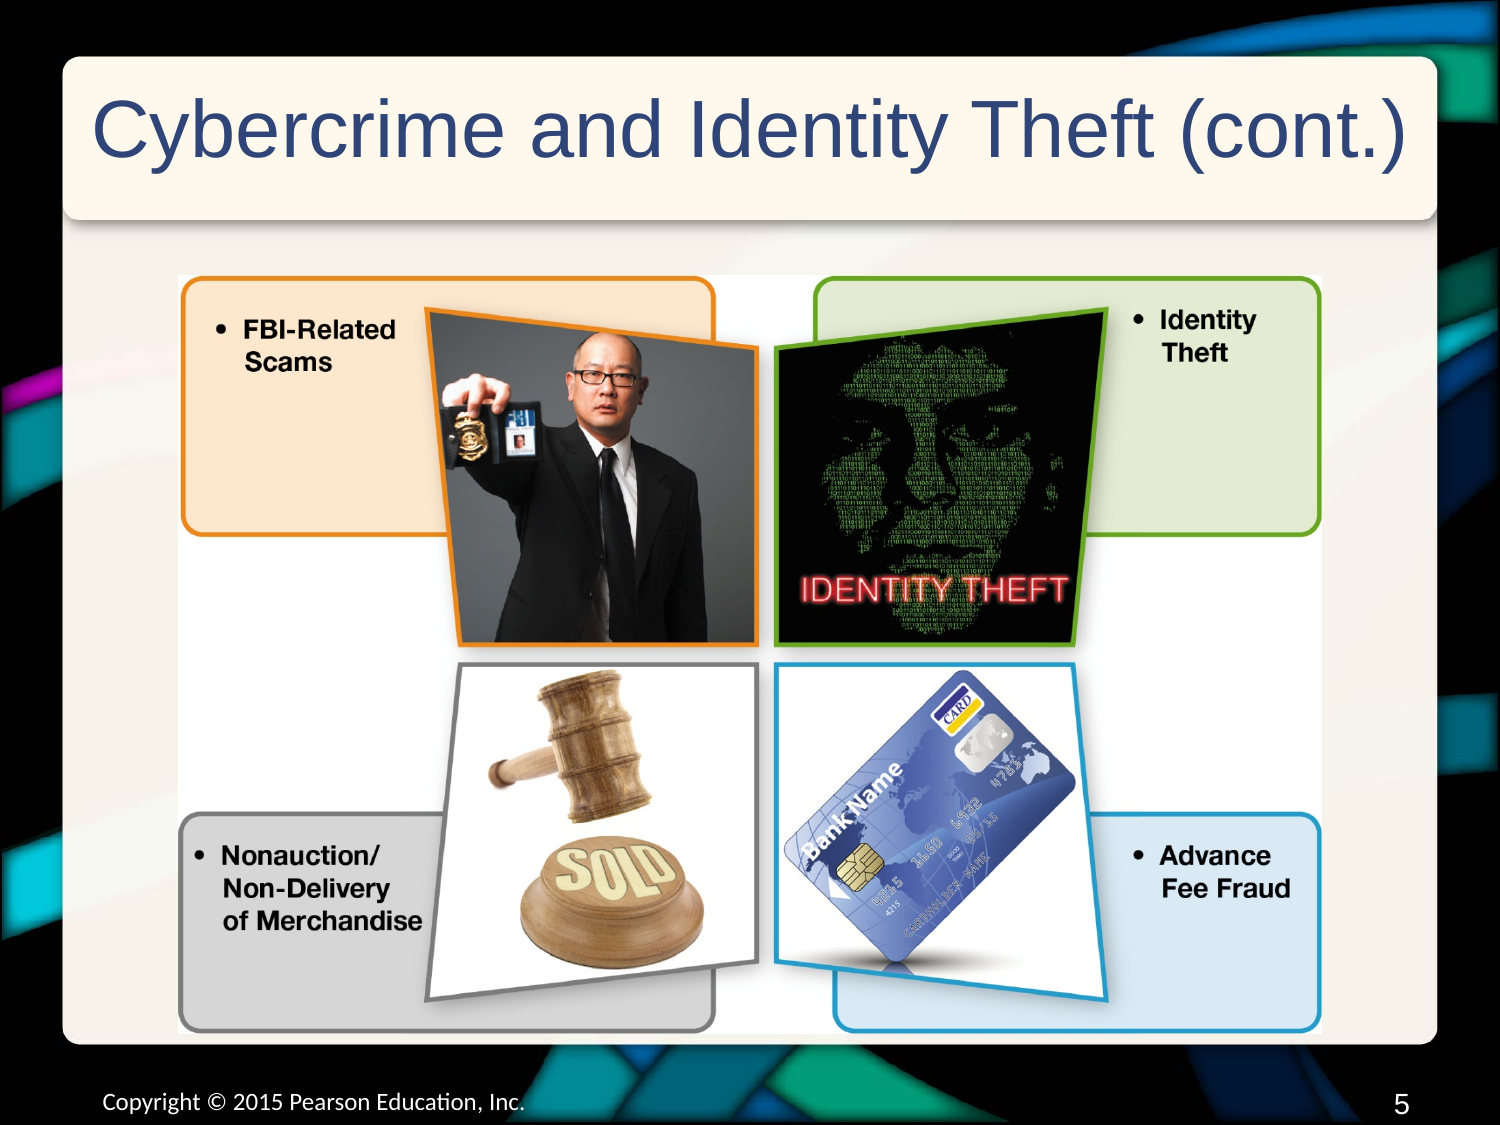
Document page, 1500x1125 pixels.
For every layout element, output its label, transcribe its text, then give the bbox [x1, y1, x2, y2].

title Cybercrime and Identity Theft (cont.) [62, 37, 1438, 213]
slide_number 4 [1200, 1080, 1425, 1125]
picture [0, 0, 1500, 1125]
footer Copyright © 2015 Pearson Education, Inc. [87, 1077, 1138, 1123]
